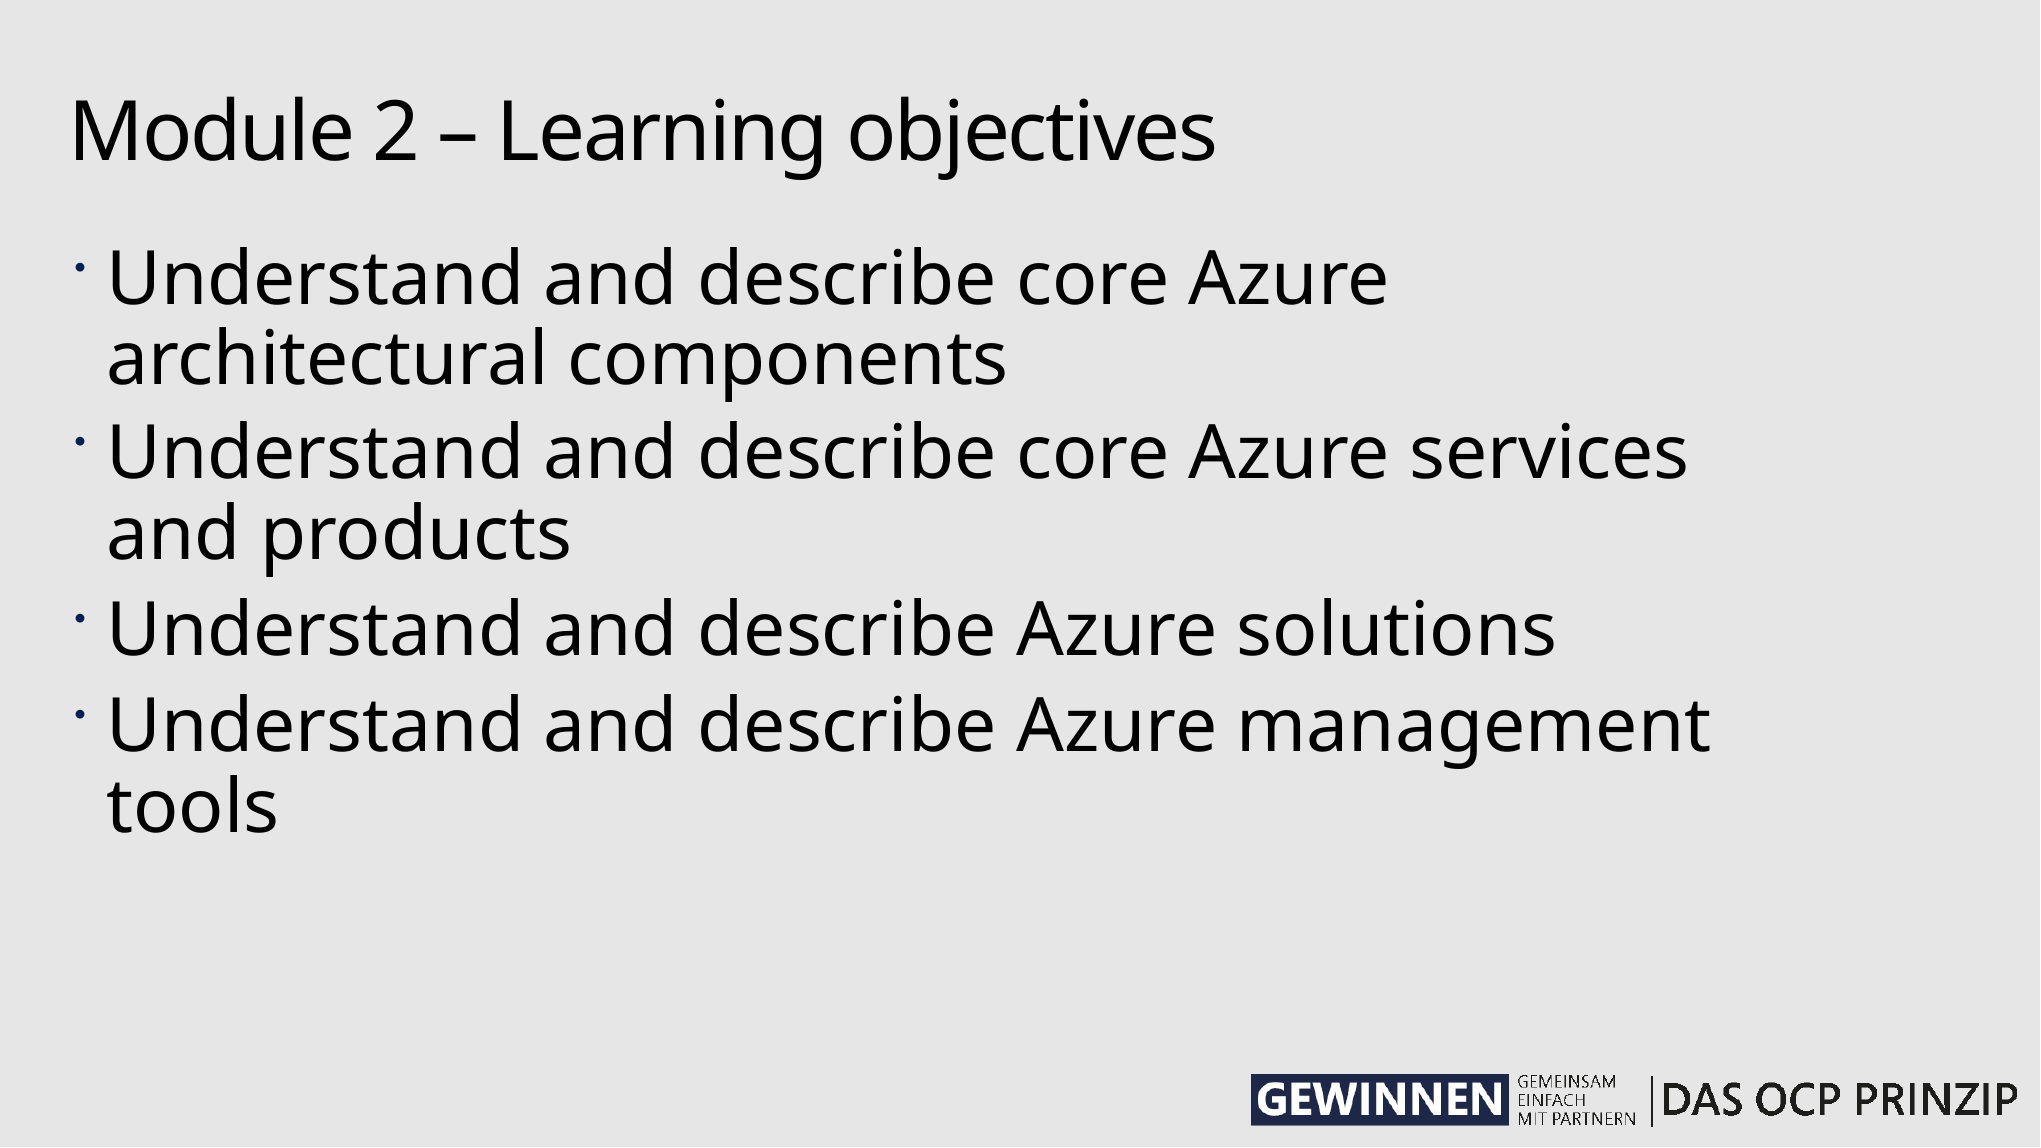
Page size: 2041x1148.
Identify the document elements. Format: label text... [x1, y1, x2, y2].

title Module 2 – Learning objectives [45, 73, 1996, 225]
picture [1238, 1066, 2041, 1134]
list Understand and describe core Azure architectural components Understand and describe core Azure services and products Understand and describe Azure solutions Understand and describe Azure management tools [45, 224, 1840, 895]
